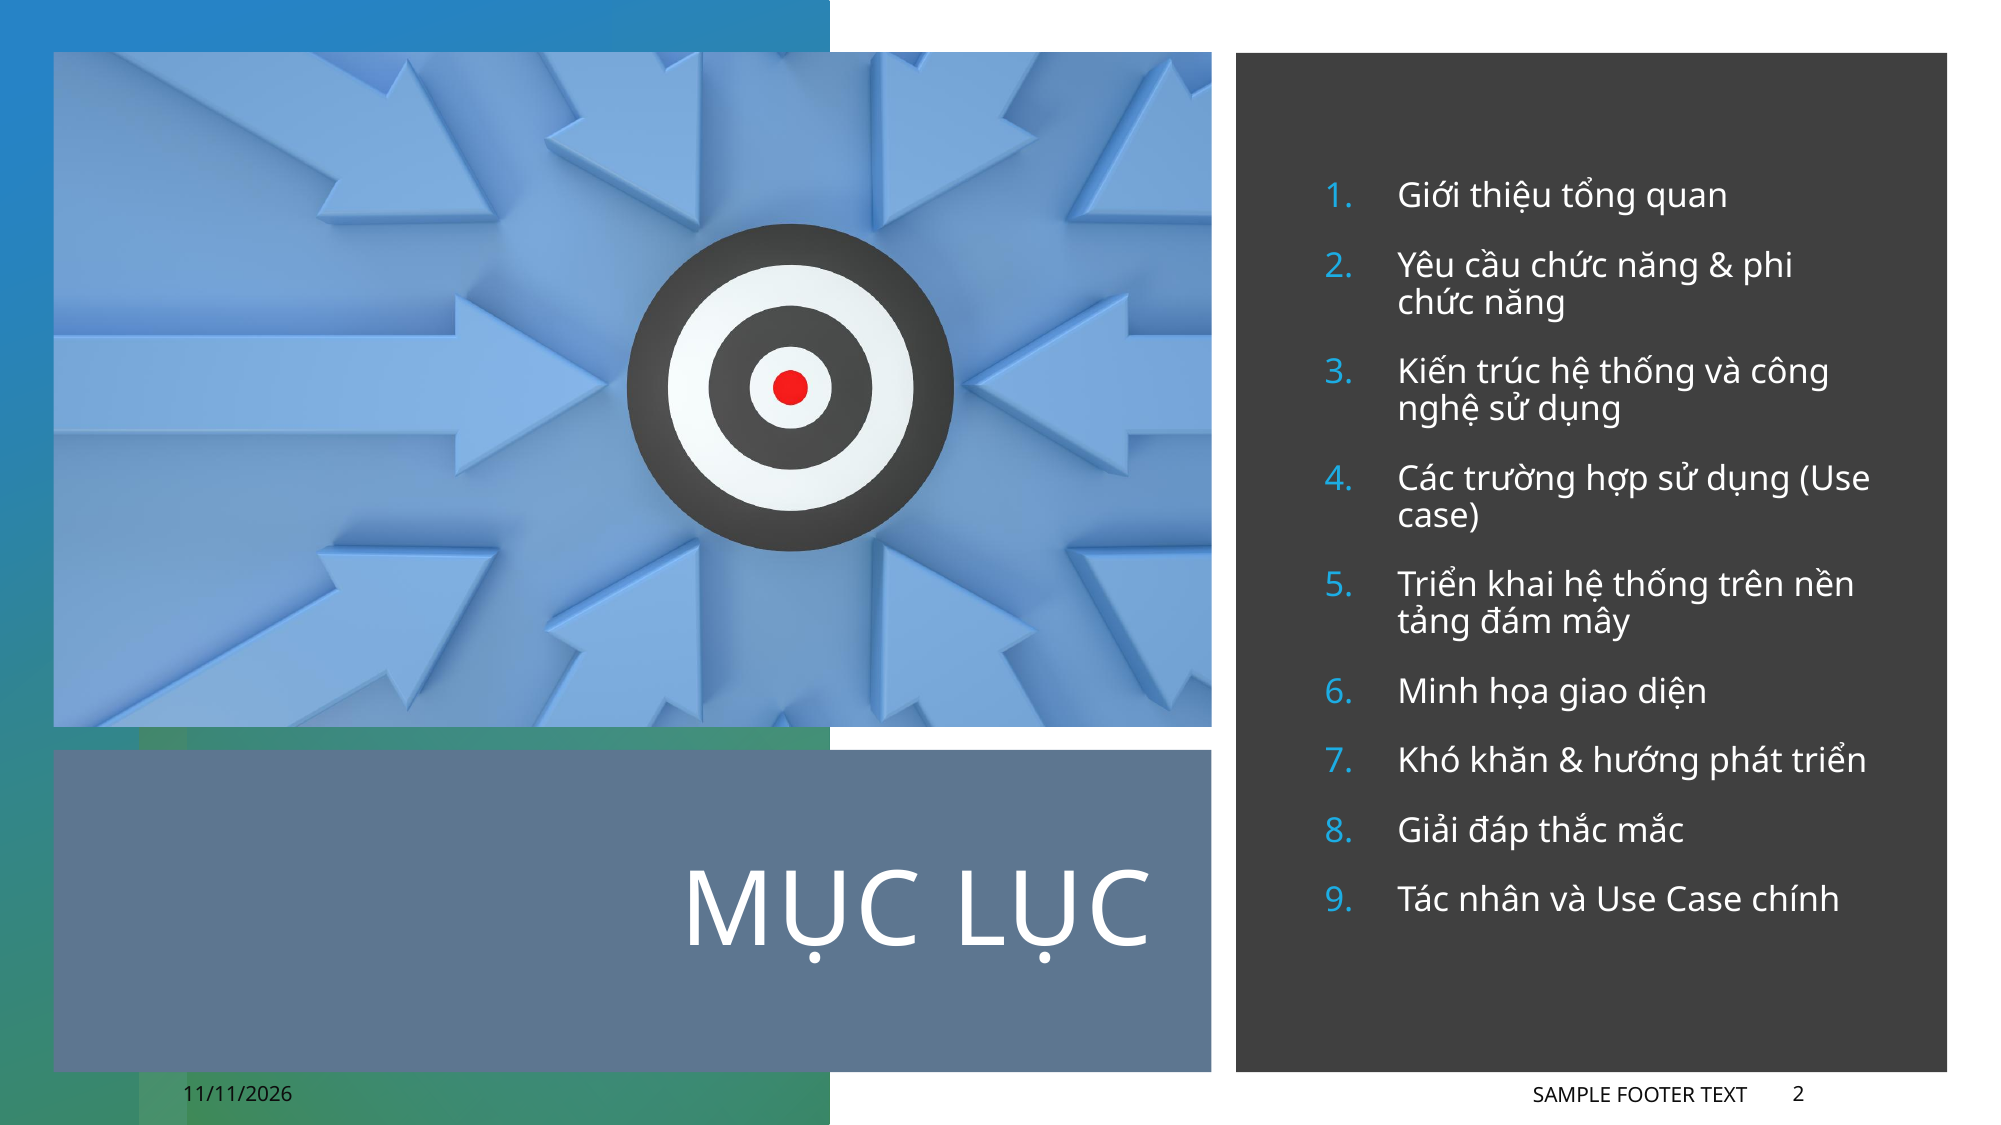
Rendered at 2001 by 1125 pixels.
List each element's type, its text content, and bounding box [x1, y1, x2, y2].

slide_number 2 [1777, 1074, 1938, 1117]
footer Sample Footer Text [923, 1072, 1763, 1117]
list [53, 52, 1212, 727]
text_box [52, 749, 1213, 1073]
title MụC lục [85, 782, 1168, 1049]
text_box [1235, 51, 1948, 1074]
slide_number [168, 1072, 522, 1117]
text_box Giới thiệu tổng quan Yêu cầu chức năng & phi chức năng Kiến trúc hệ thống và công nghệ sử dụng Các trường hợp sử dụng (Use case) Triển khai hệ thống trên nền tảng đám mây Minh họa giao diện Khó khăn & hướng phát triển Giải đáp thắc mắc Tác nhân và Use Case chính [1317, 150, 1879, 947]
